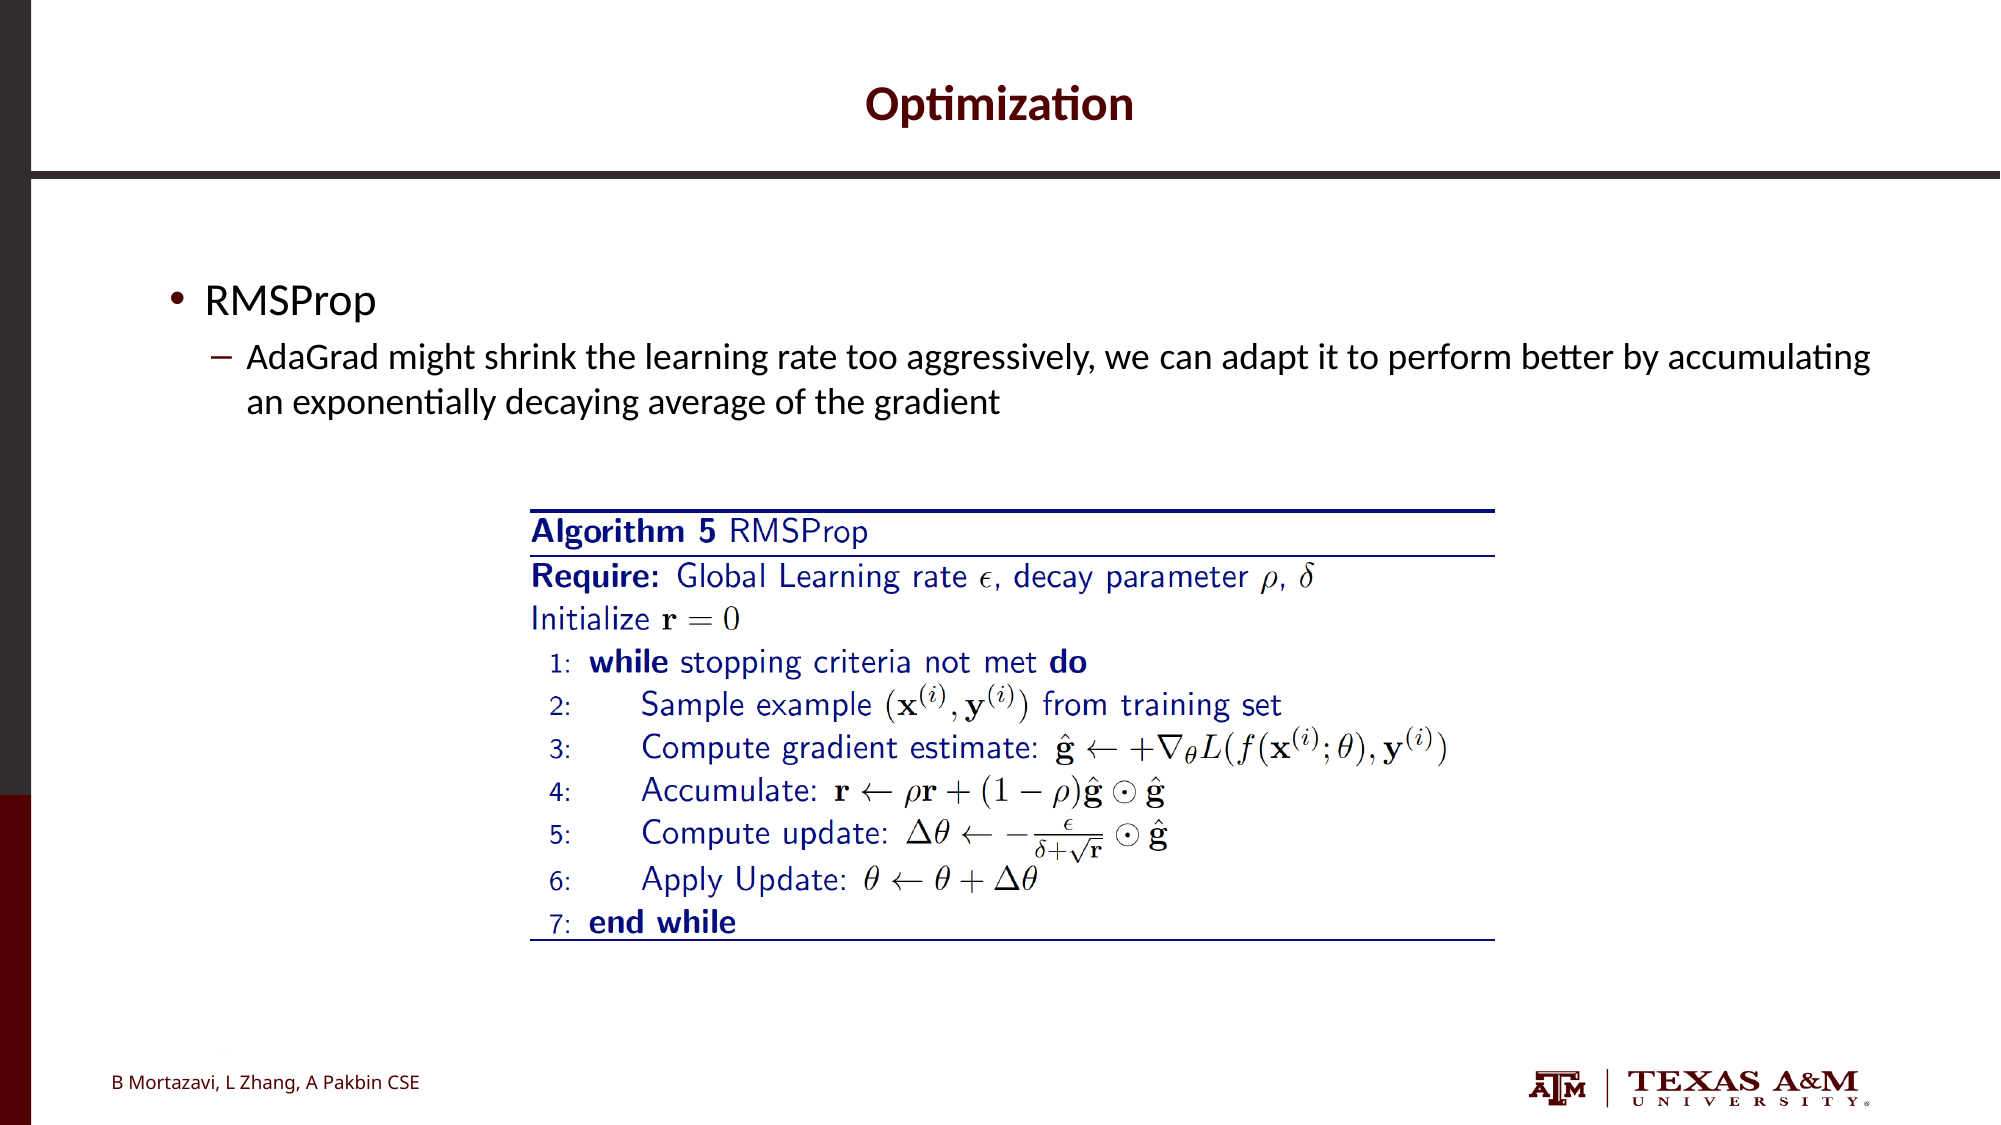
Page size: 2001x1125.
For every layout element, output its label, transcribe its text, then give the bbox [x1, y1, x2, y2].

picture [487, 488, 1543, 993]
list RMSProp AdaGrad might shrink the learning rate too aggressively, we can adapt it to perform better by accumulating an exponentially decaying average of the gradient [139, 262, 1901, 1048]
title Optimization [99, 24, 1901, 176]
picture [1518, 1059, 1875, 1113]
